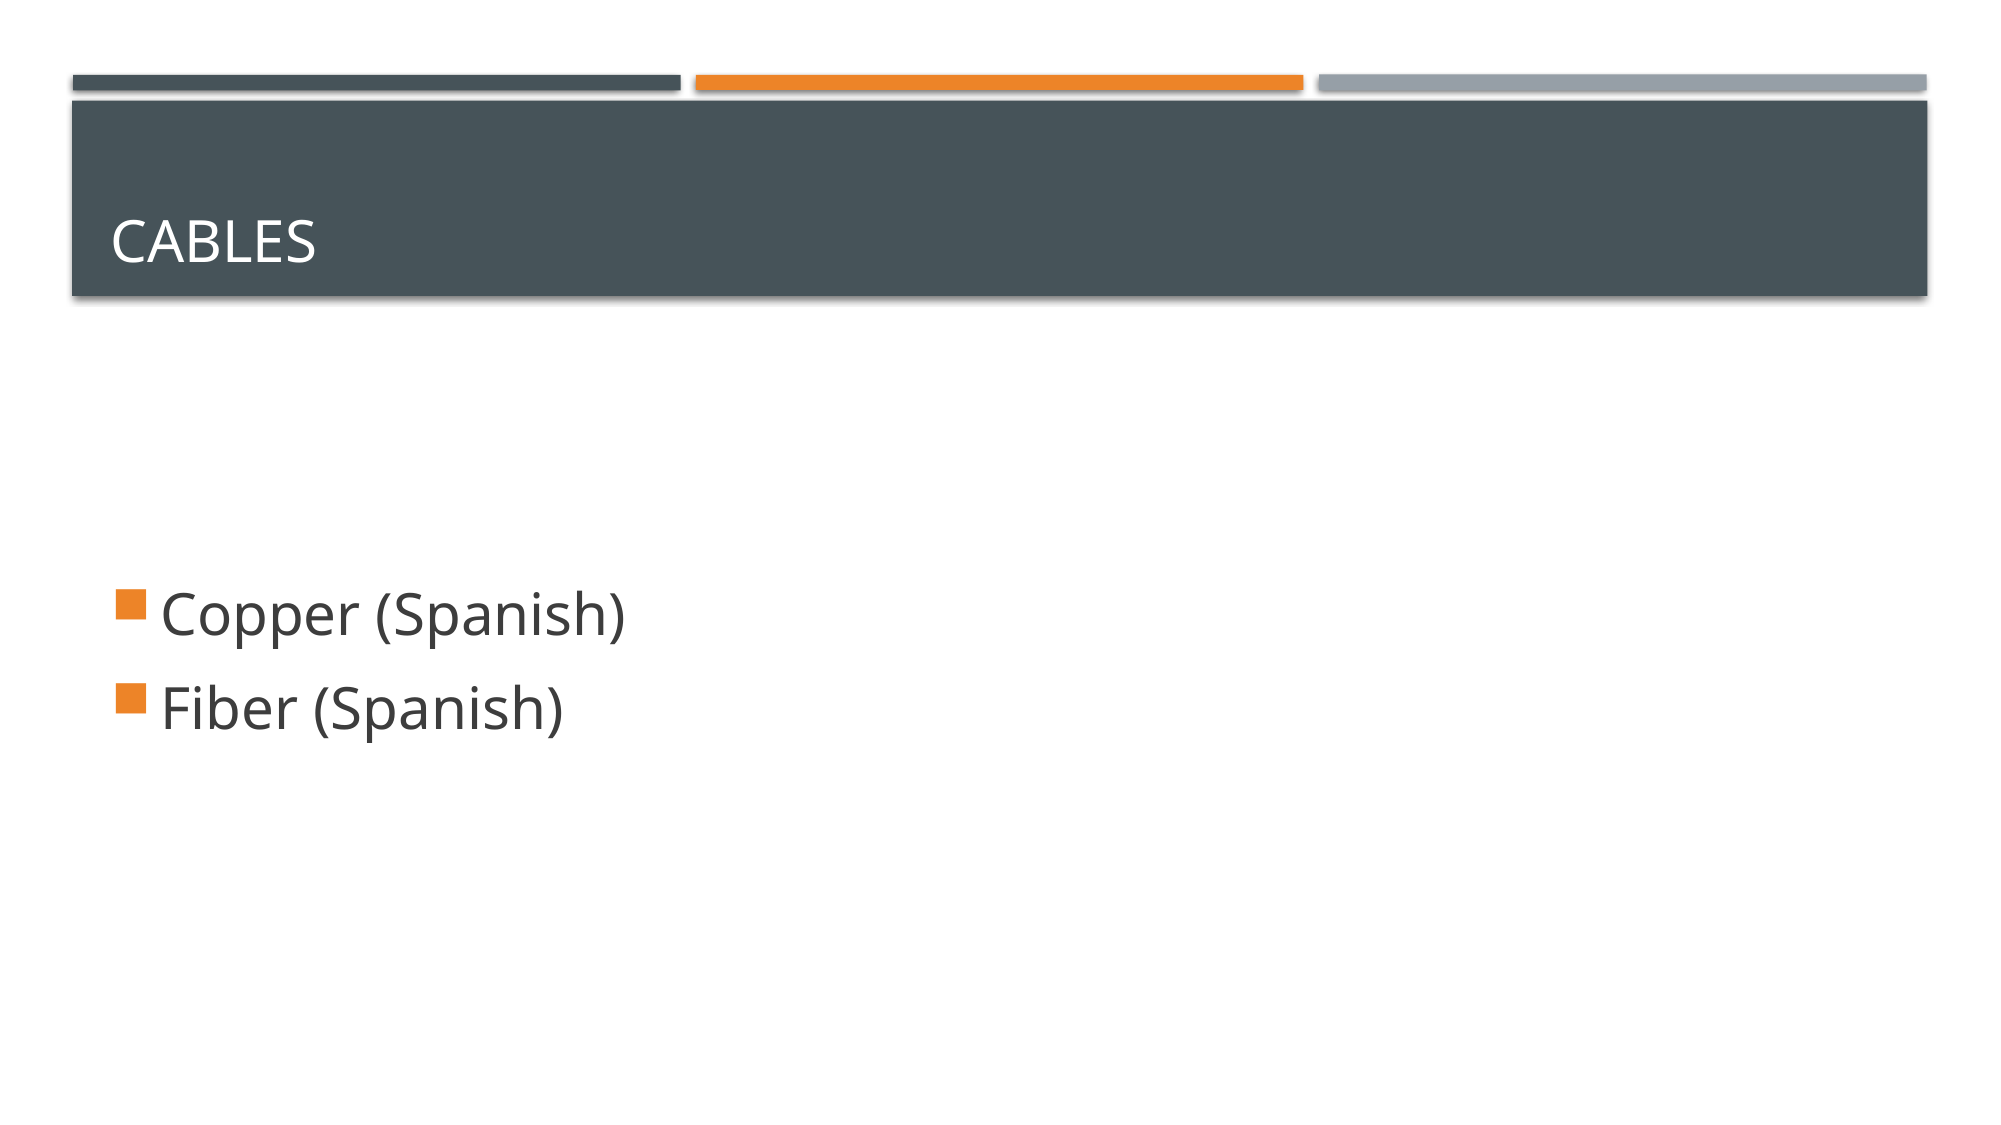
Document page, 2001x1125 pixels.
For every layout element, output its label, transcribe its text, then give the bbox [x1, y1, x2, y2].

list Copper (Spanish) Fiber (Spanish) [95, 357, 1905, 962]
title Cables [95, 115, 1905, 282]
